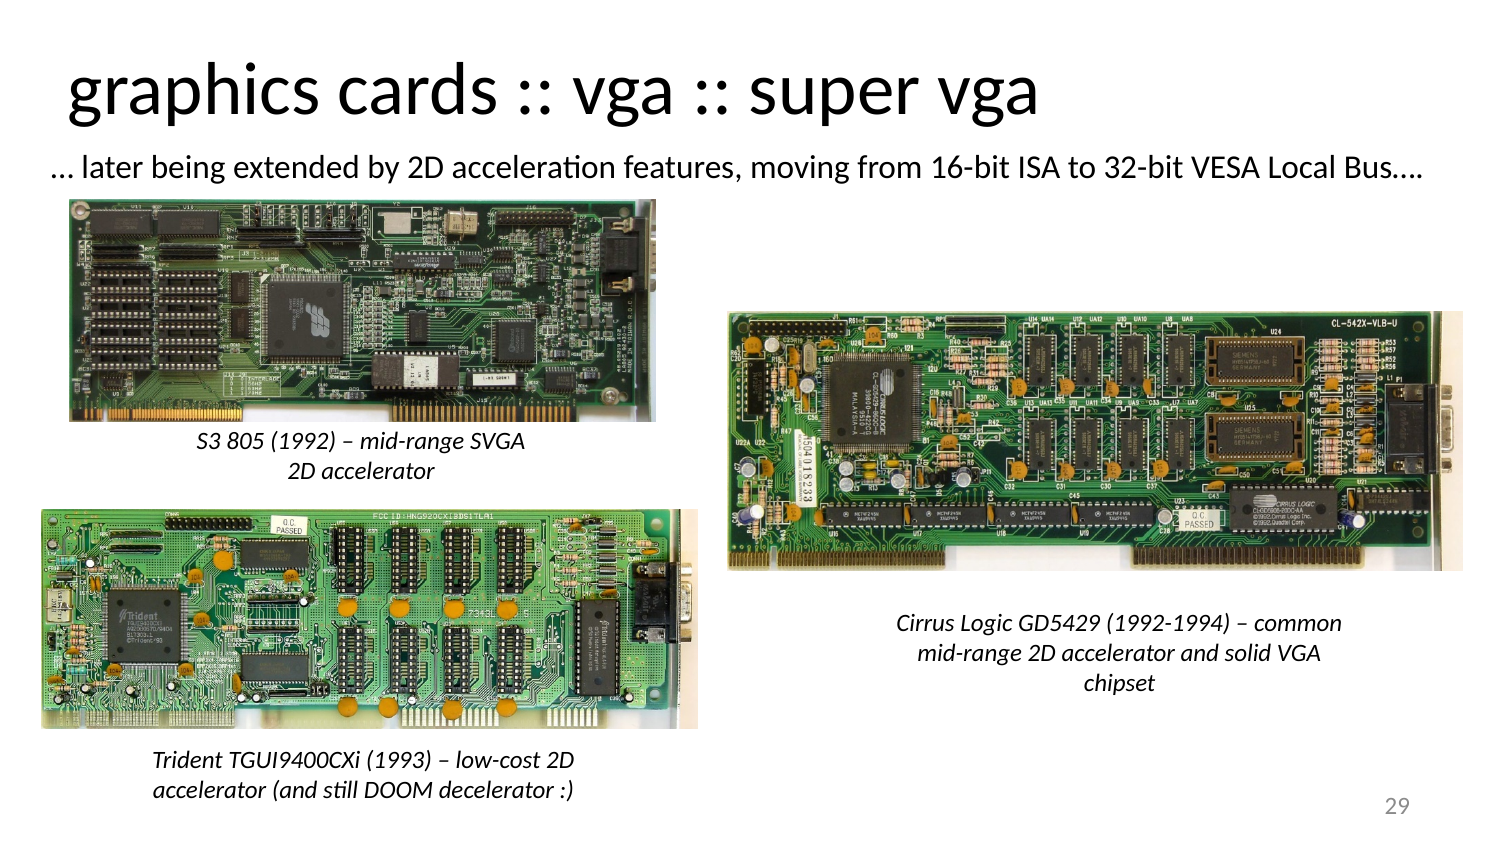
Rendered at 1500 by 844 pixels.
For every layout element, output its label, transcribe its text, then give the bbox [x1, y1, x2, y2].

text_box Trident TGUI9400CXi (1993) – low-cost 2D accelerator (and still DOOM decelerator :) [123, 737, 604, 811]
text_box graphics cards :: vga :: super vga [53, 32, 1402, 138]
slide_number 29 [1074, 782, 1425, 827]
picture [41, 509, 699, 730]
picture [69, 199, 656, 423]
text_box Cirrus Logic GD5429 (1992-1994) – common mid-range 2D accelerator and solid VGA chipset [879, 599, 1360, 704]
picture [726, 311, 1463, 571]
text_box … later being extended by 2D acceleration features, moving from 16-bit ISA to 32-bit VESA Local Bus…. [36, 138, 1447, 198]
text_box S3 805 (1992) – mid-range SVGA 2D accelerator [173, 430, 550, 492]
text_box [53, 198, 916, 812]
